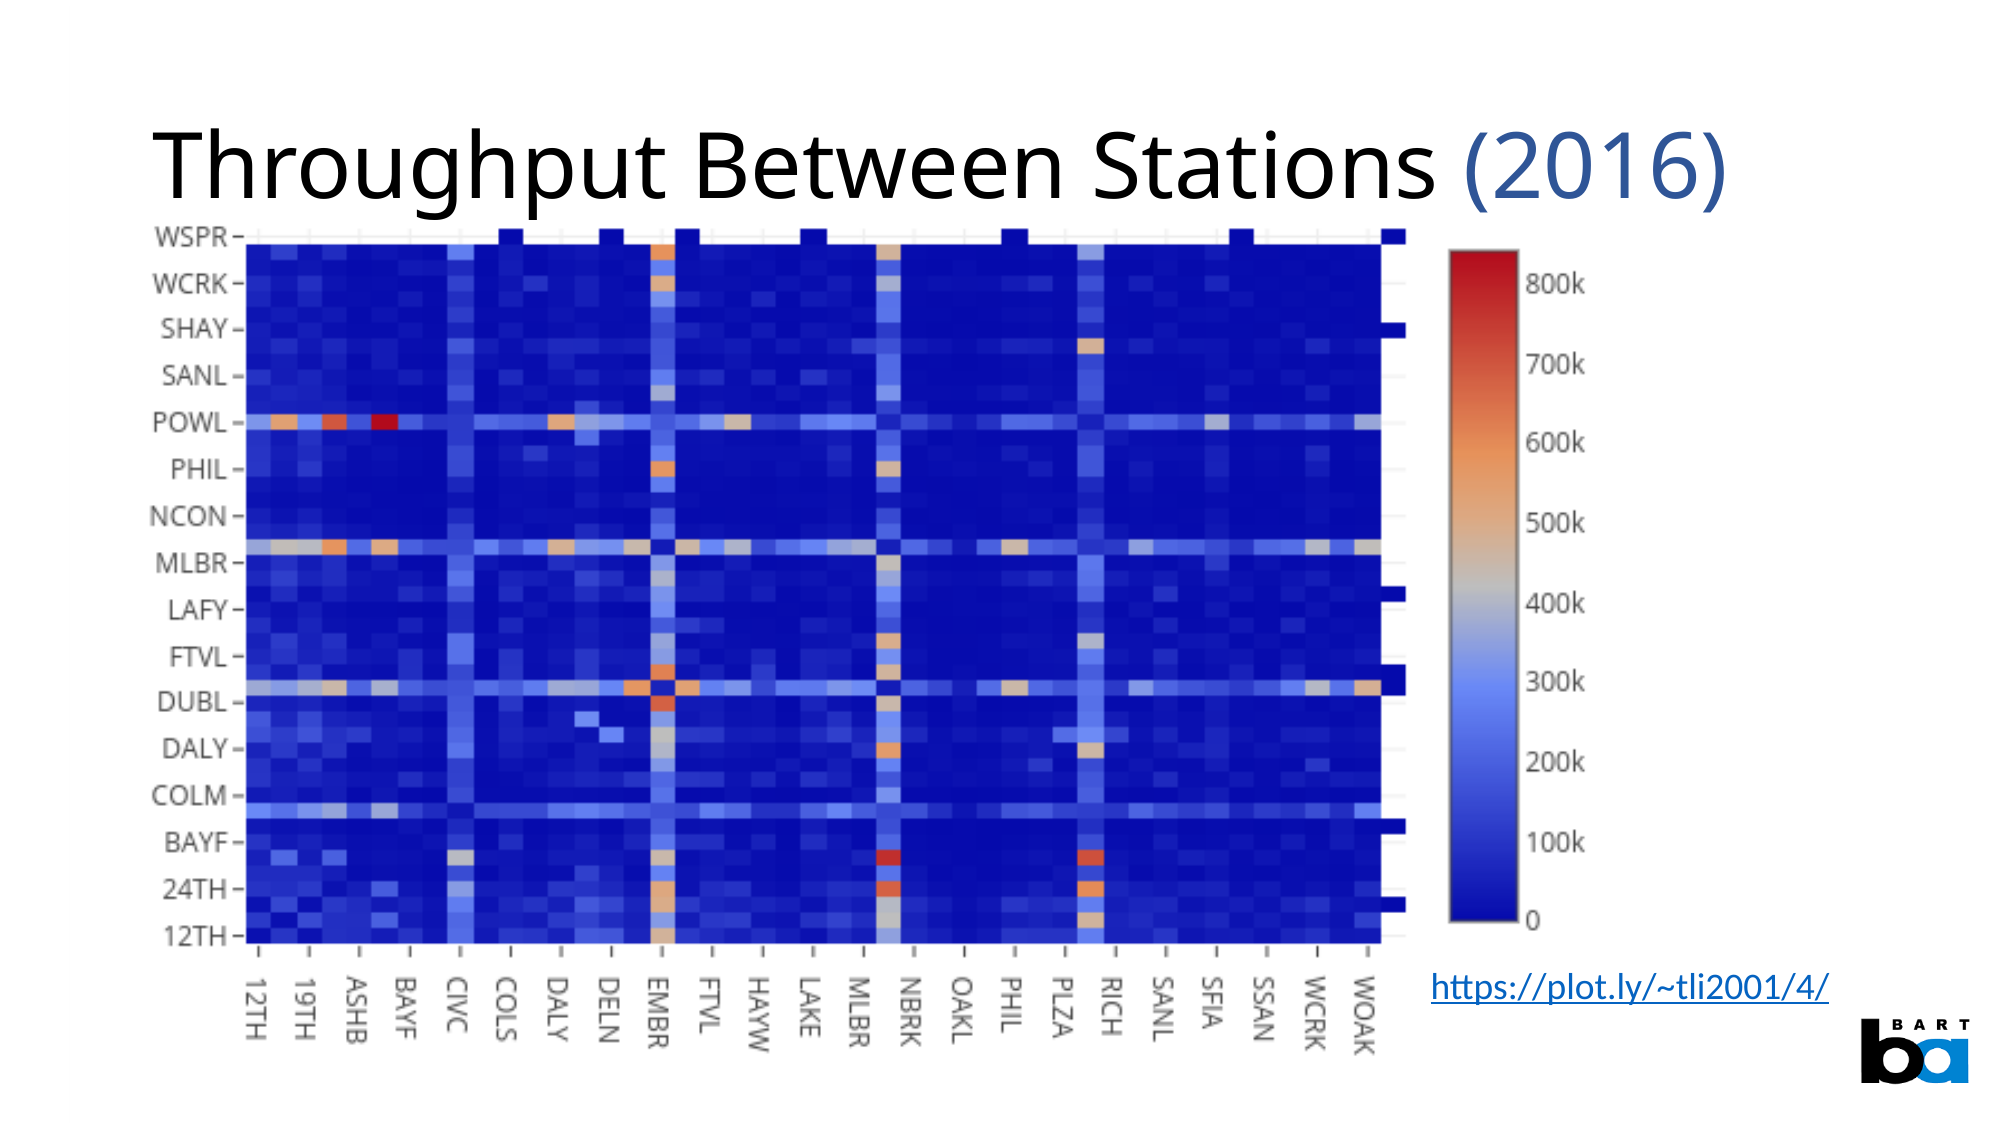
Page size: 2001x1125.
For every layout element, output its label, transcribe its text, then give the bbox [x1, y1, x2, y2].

text_box https://plot.ly/~tli2001/4/ [1632, 954, 1888, 1015]
picture [68, 6, 1632, 1123]
title Throughput Between Stations (2016) [1632, 59, 1863, 278]
picture [1841, 977, 1989, 1125]
